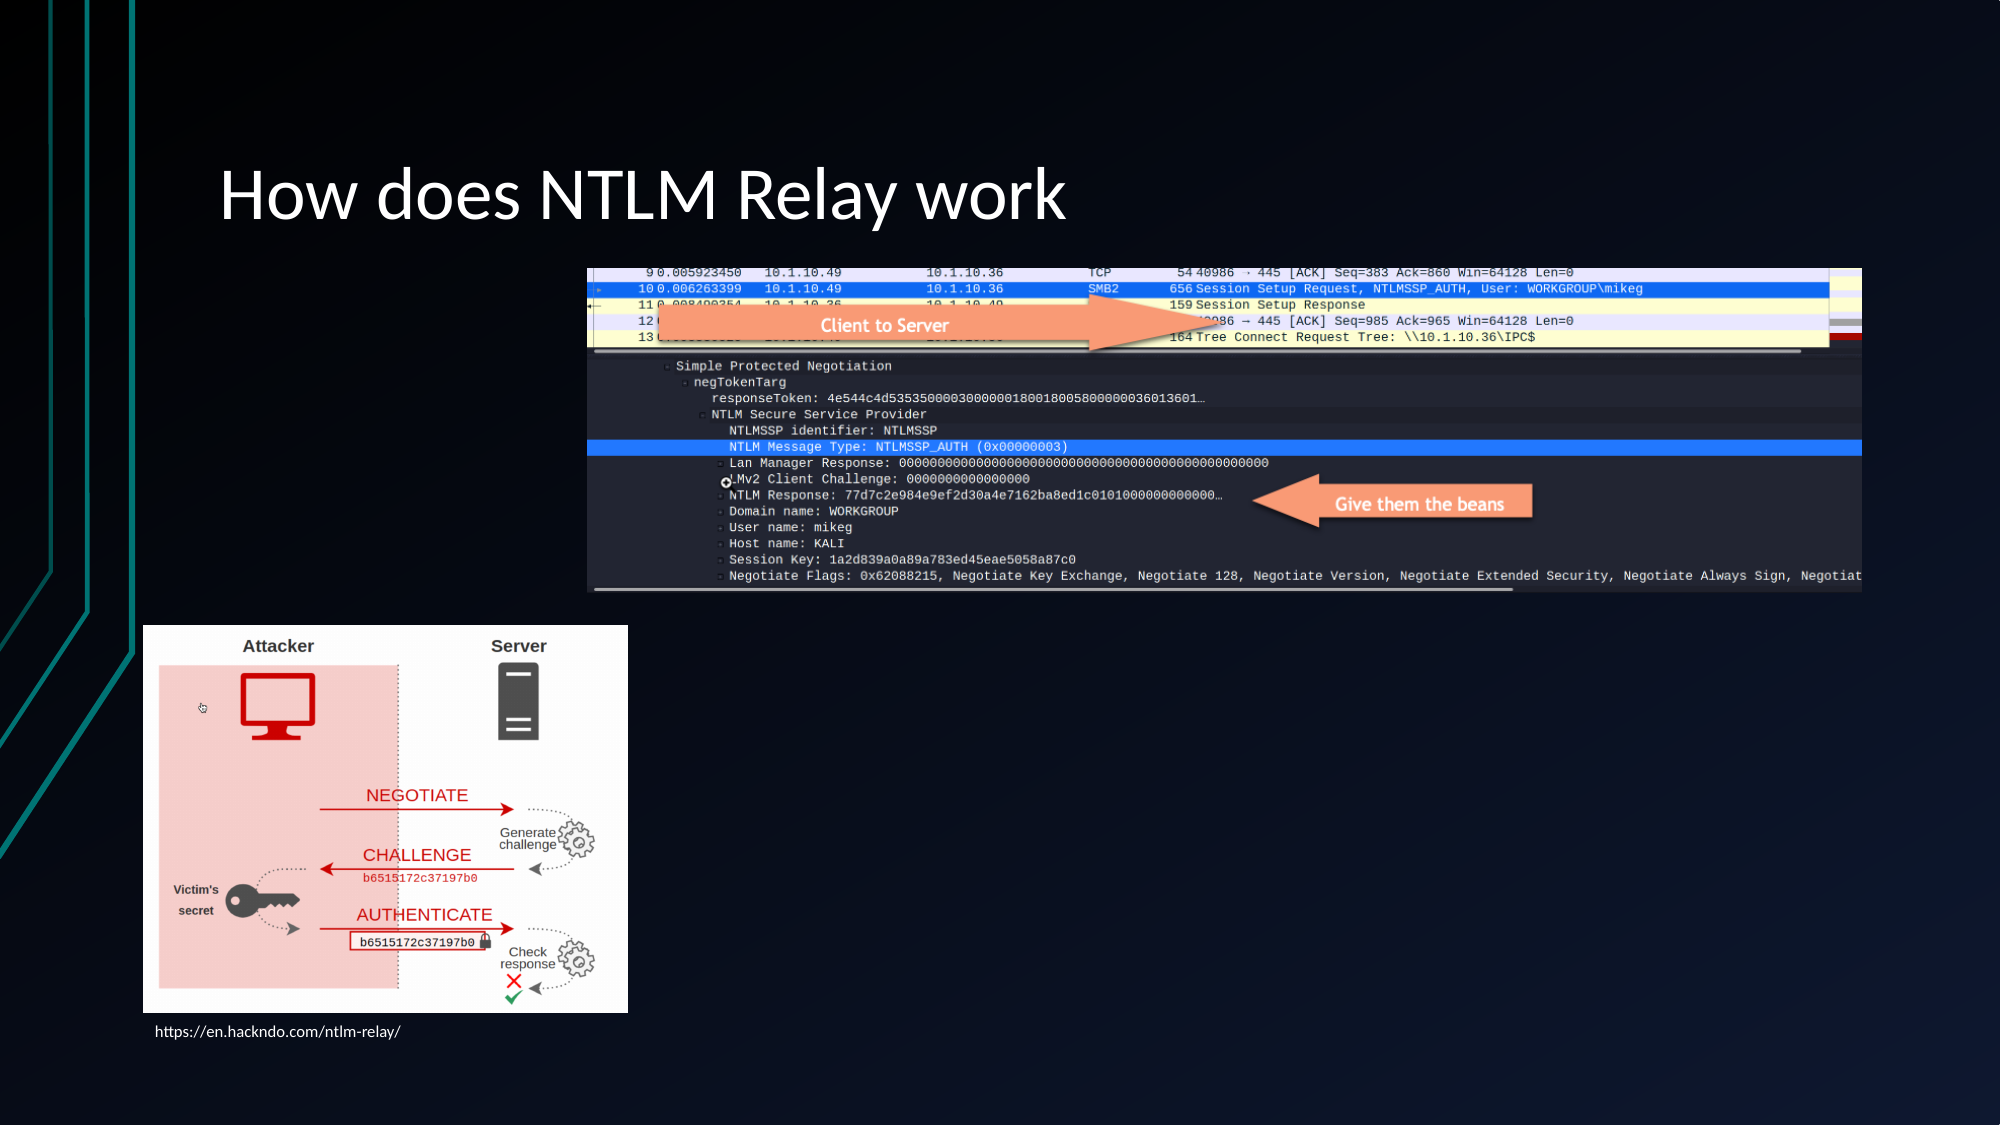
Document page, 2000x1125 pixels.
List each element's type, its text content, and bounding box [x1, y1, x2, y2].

title How does NTLM Relay work [199, 45, 1900, 246]
picture [587, 268, 1863, 593]
text_box https://en.hackndo.com/ntlm-relay/ [139, 1013, 417, 1048]
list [143, 625, 628, 1014]
